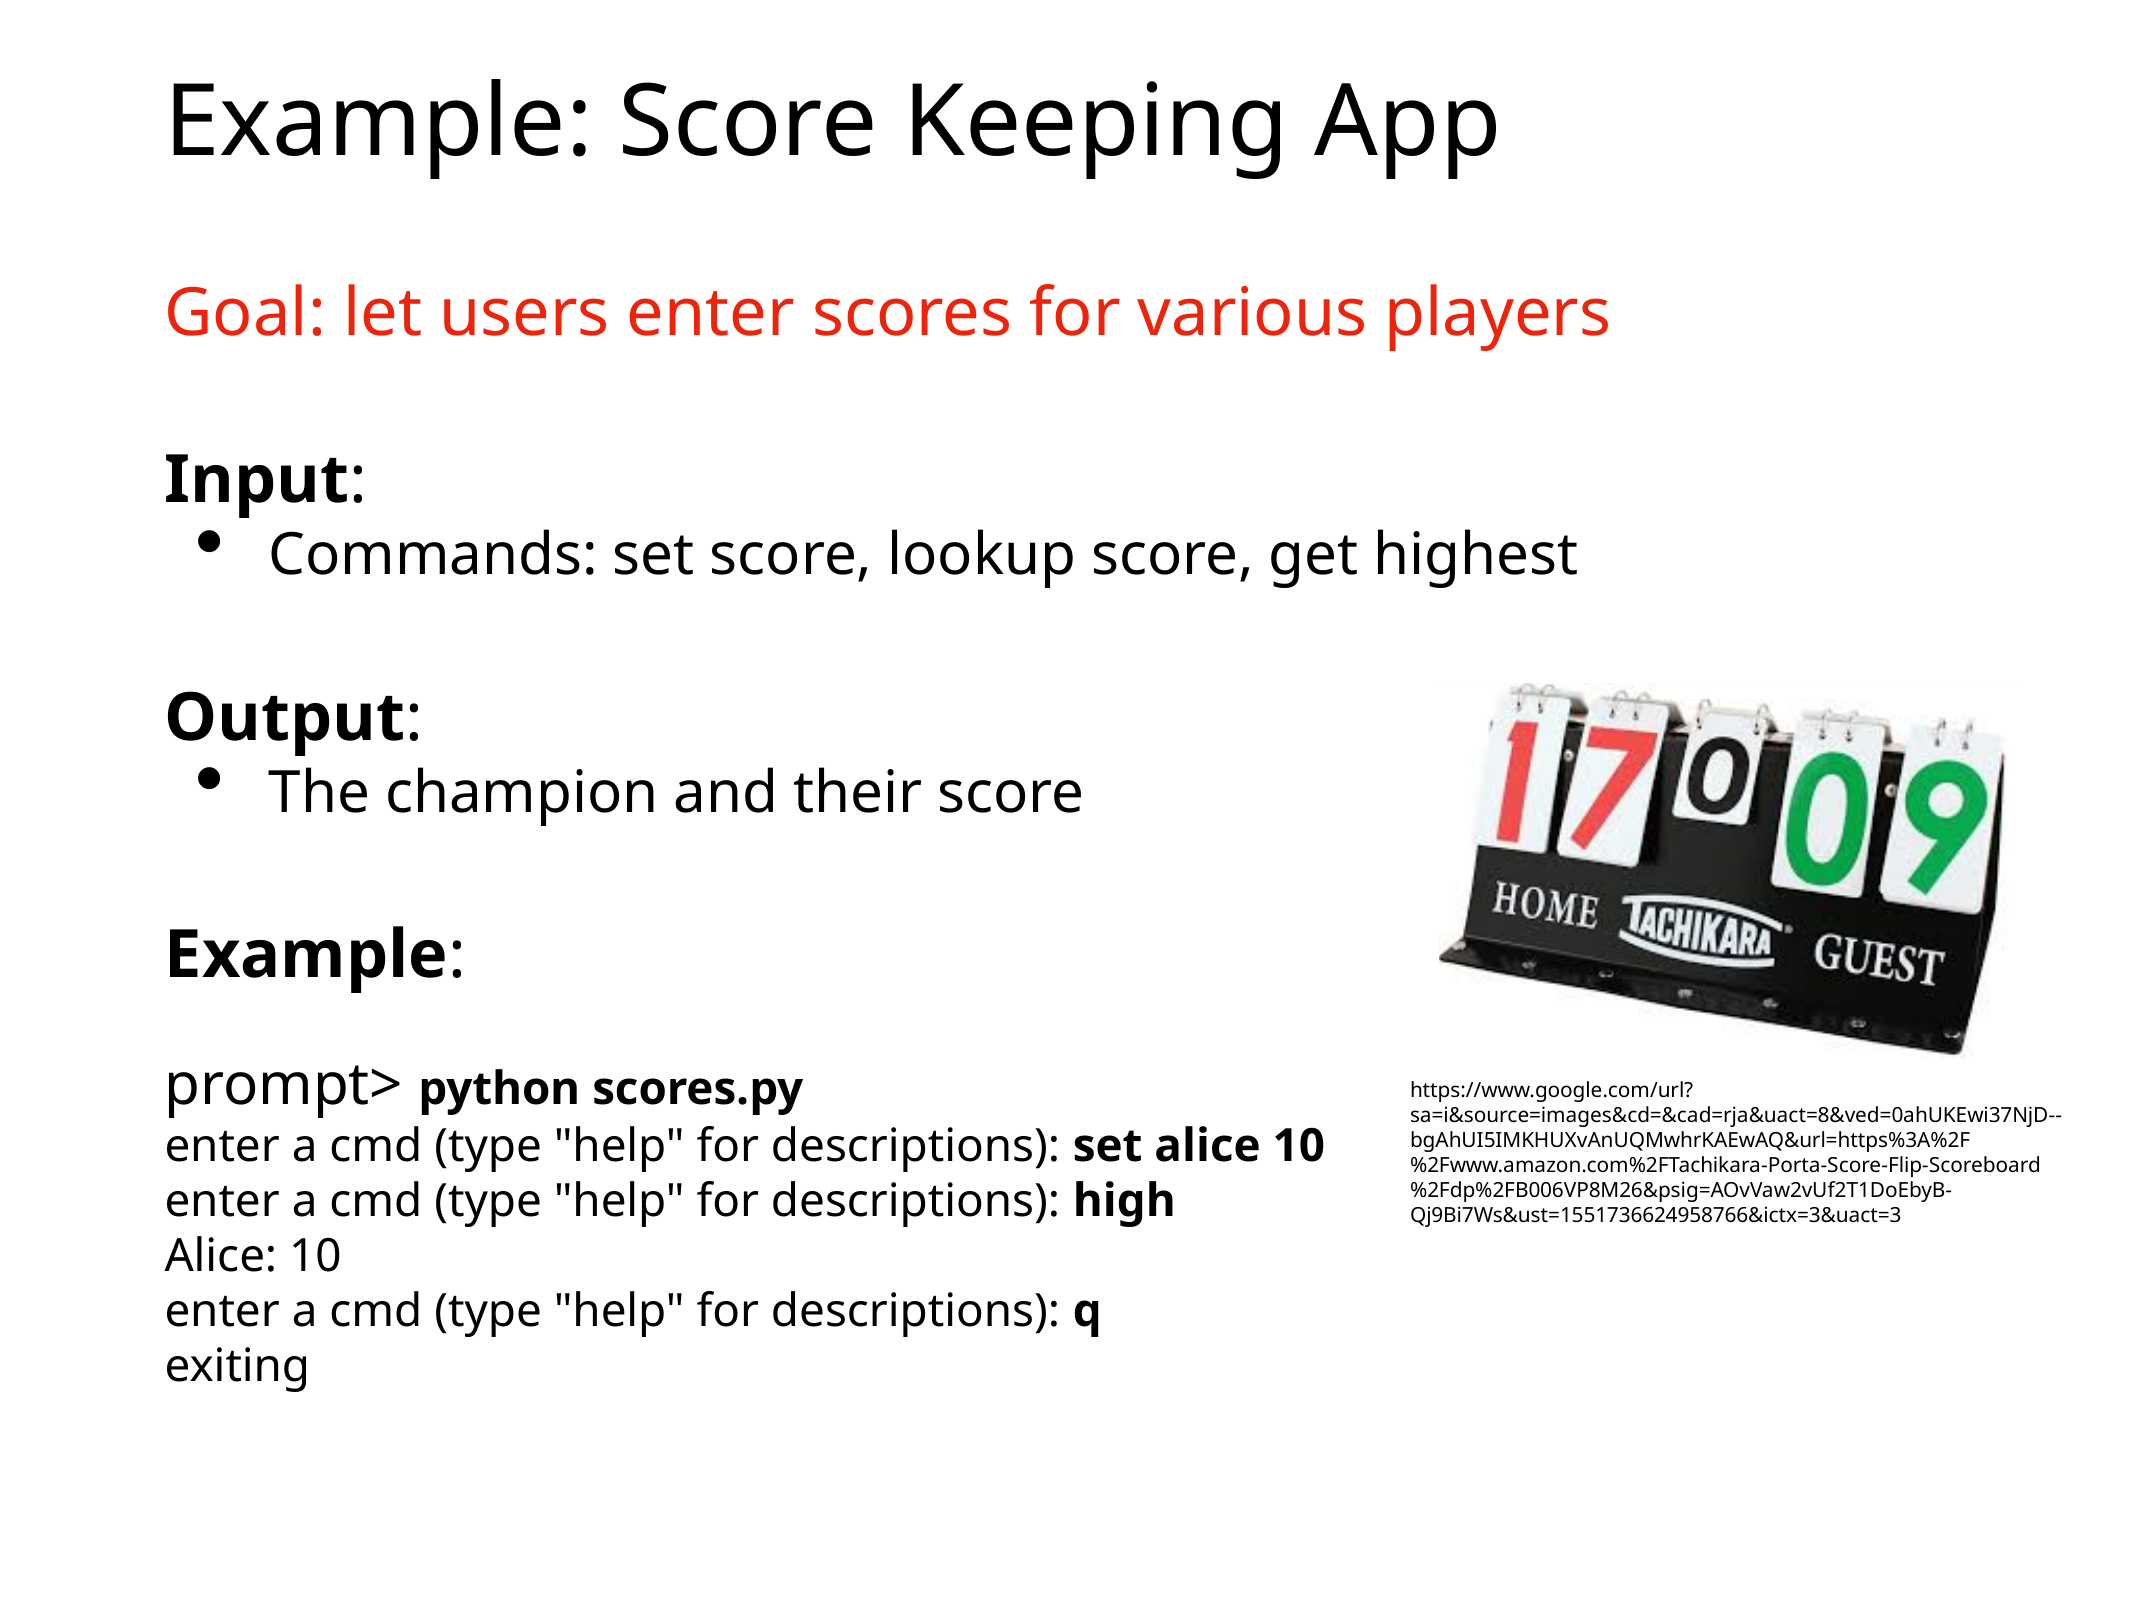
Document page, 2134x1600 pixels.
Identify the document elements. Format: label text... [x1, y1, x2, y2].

list Goal: let users enter scores for various players Input: Commands: set score, lookup score, get highest Output: The champion and their score Example: prompt> python scores.py enter a cmd (type "help" for descriptions): set alice 10 enter a cmd (type "help" for descriptions): high Alice: 10 enter a cmd (type "help" for descriptions): q exiting [155, 259, 1978, 1522]
text_box https://www.google.com/url?sa=i&source=images&cd=&cad=rja&uact=8&ved=0ahUKEwi37NjD--bgAhUI5IMKHUXvAnUQMwhrKAEwAQ&url=https%3A%2F%2Fwww.amazon.com%2FTachikara-Porta-Score-Flip-Scoreboard%2Fdp%2FB006VP8M26&psig=AOvVaw2vUf2T1DoEbyB-Qj9Bi7Ws&ust=1551736624958766&ictx=3&uact=3 [1401, 1068, 2093, 1235]
title Example: Score Keeping App [155, 41, 1978, 191]
picture [1439, 683, 2024, 1059]
